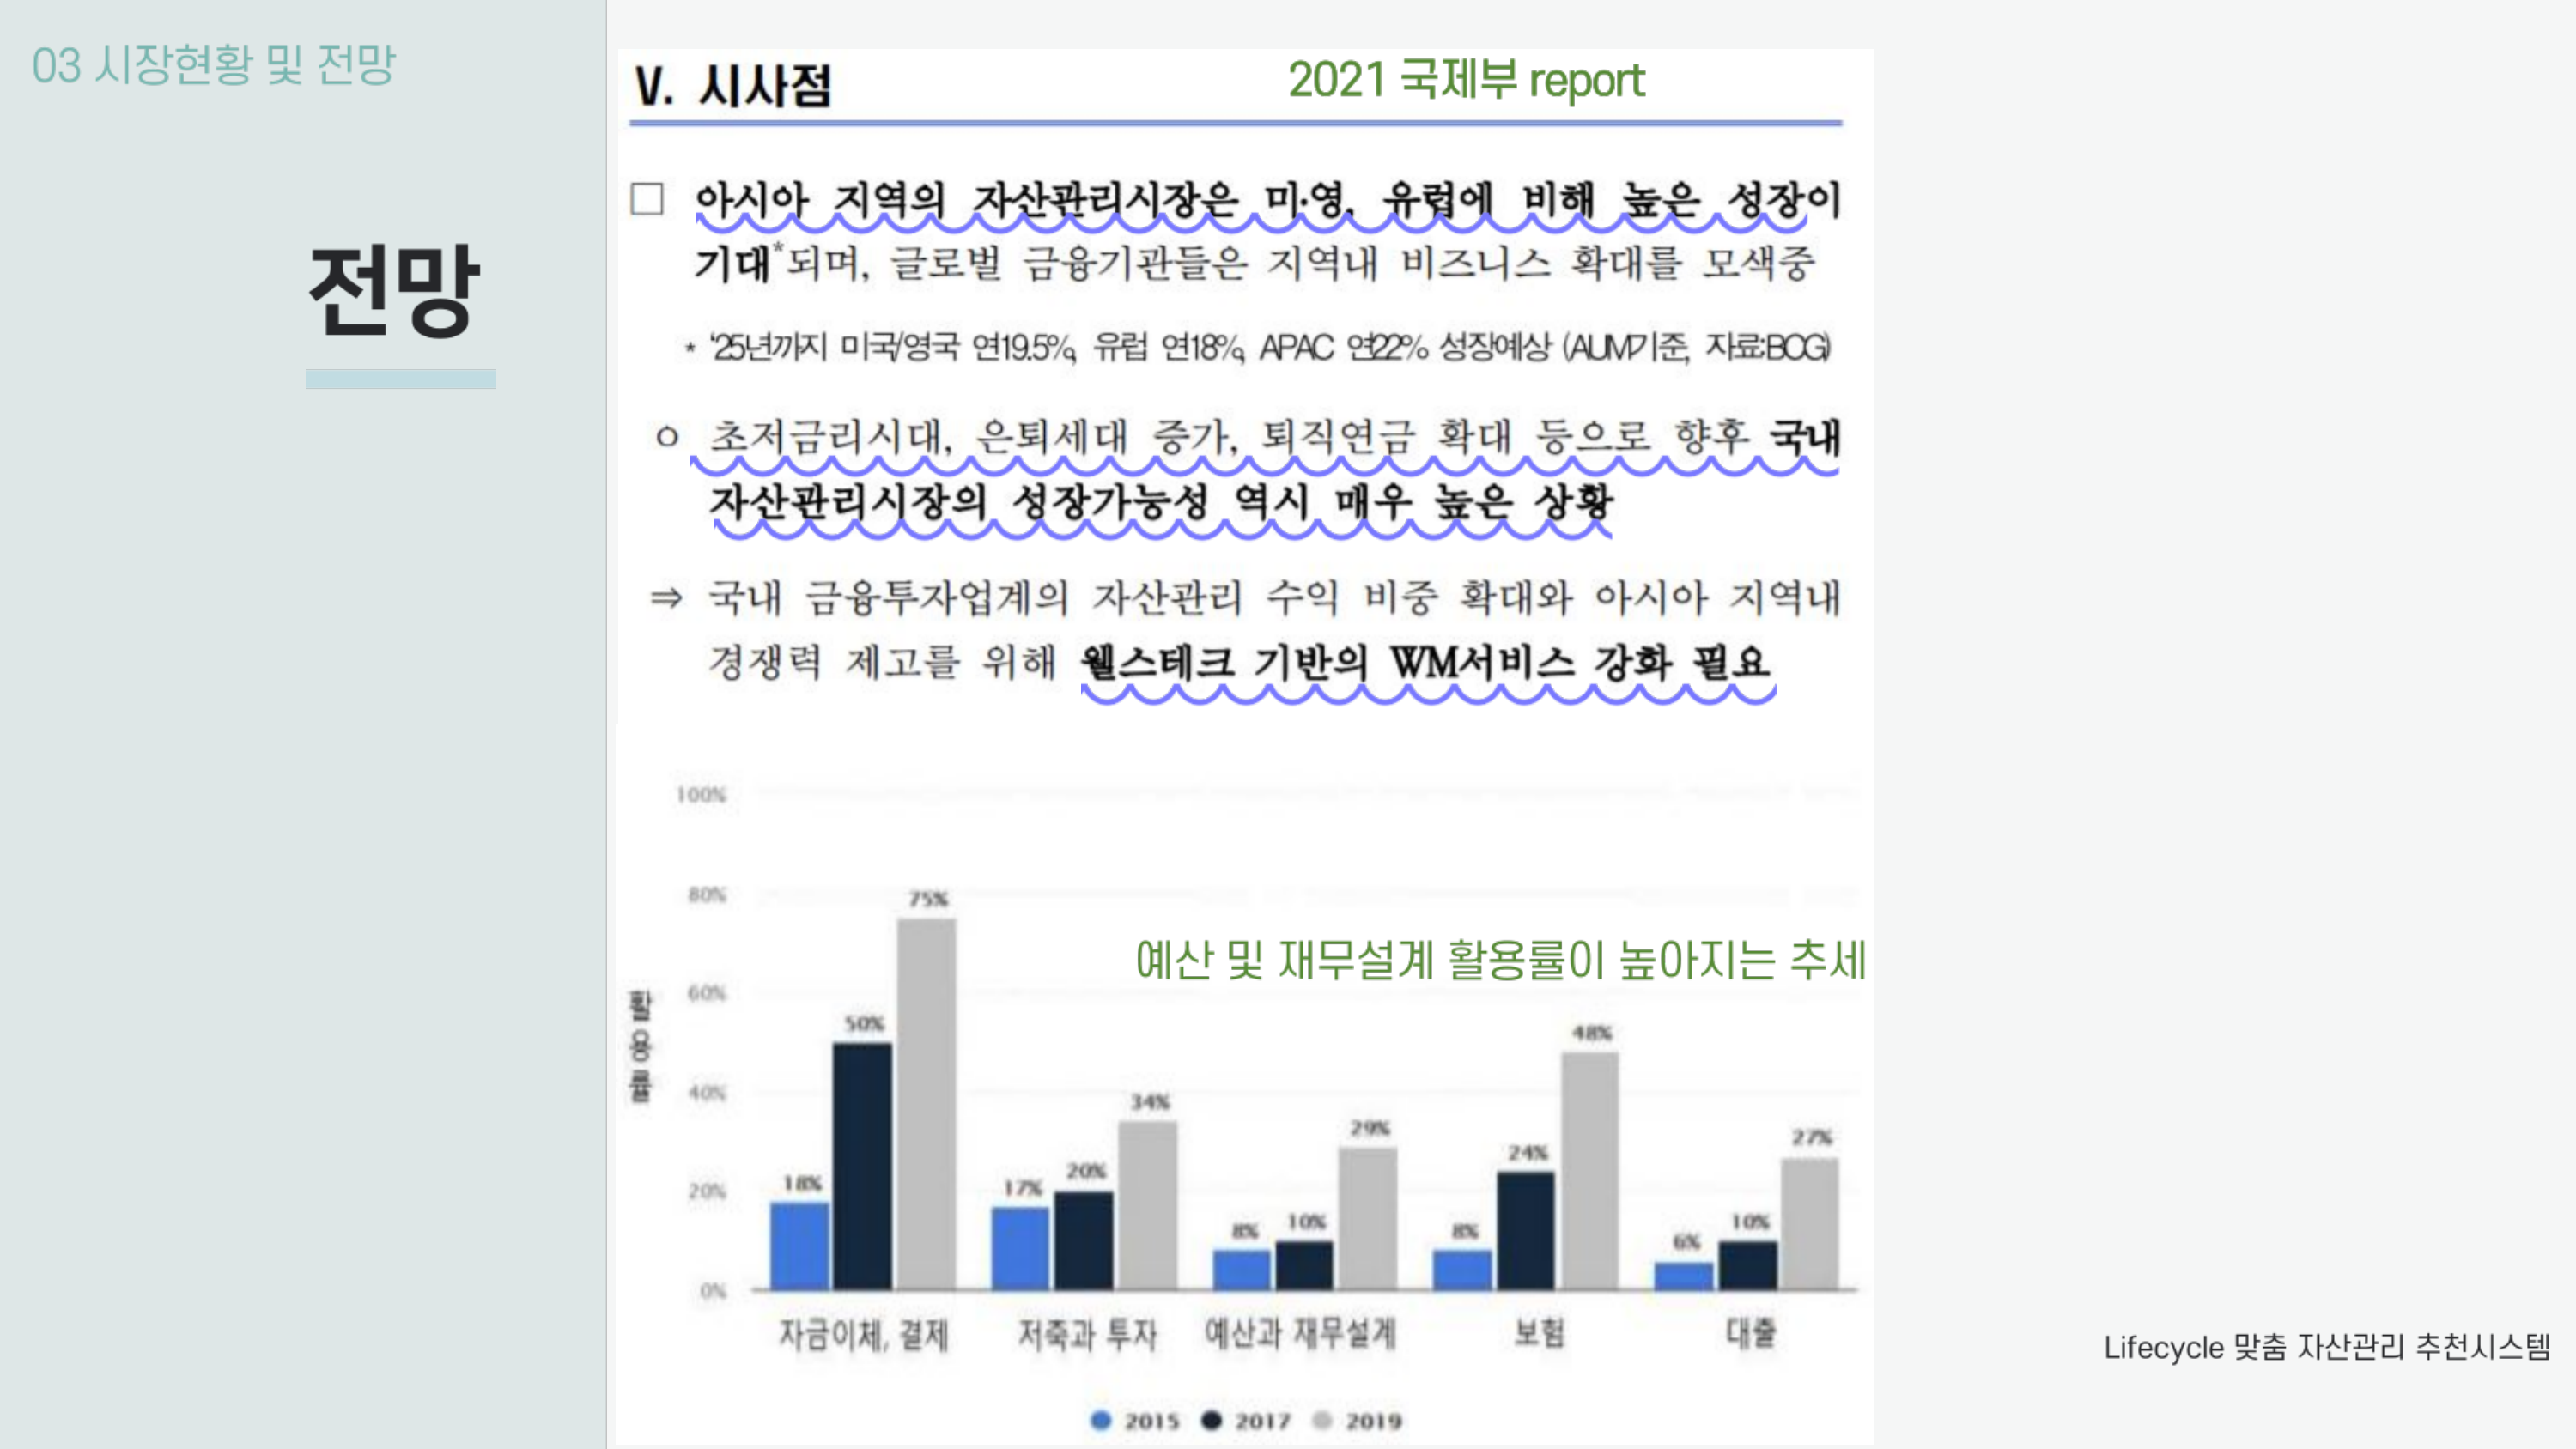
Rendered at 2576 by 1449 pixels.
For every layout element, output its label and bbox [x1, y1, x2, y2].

text_box [0, 0, 608, 1449]
picture [25, 27, 416, 136]
text_box [306, 344, 496, 415]
picture [1996, 1323, 2567, 1395]
text_box [690, 414, 1840, 519]
picture [290, 209, 527, 396]
text_box [696, 171, 1808, 276]
text_box [714, 526, 1614, 583]
text_box [1080, 642, 1777, 723]
text_box [615, 724, 1874, 1445]
text_box [618, 49, 1874, 724]
picture [1127, 923, 1960, 1020]
picture [1280, 41, 1807, 138]
